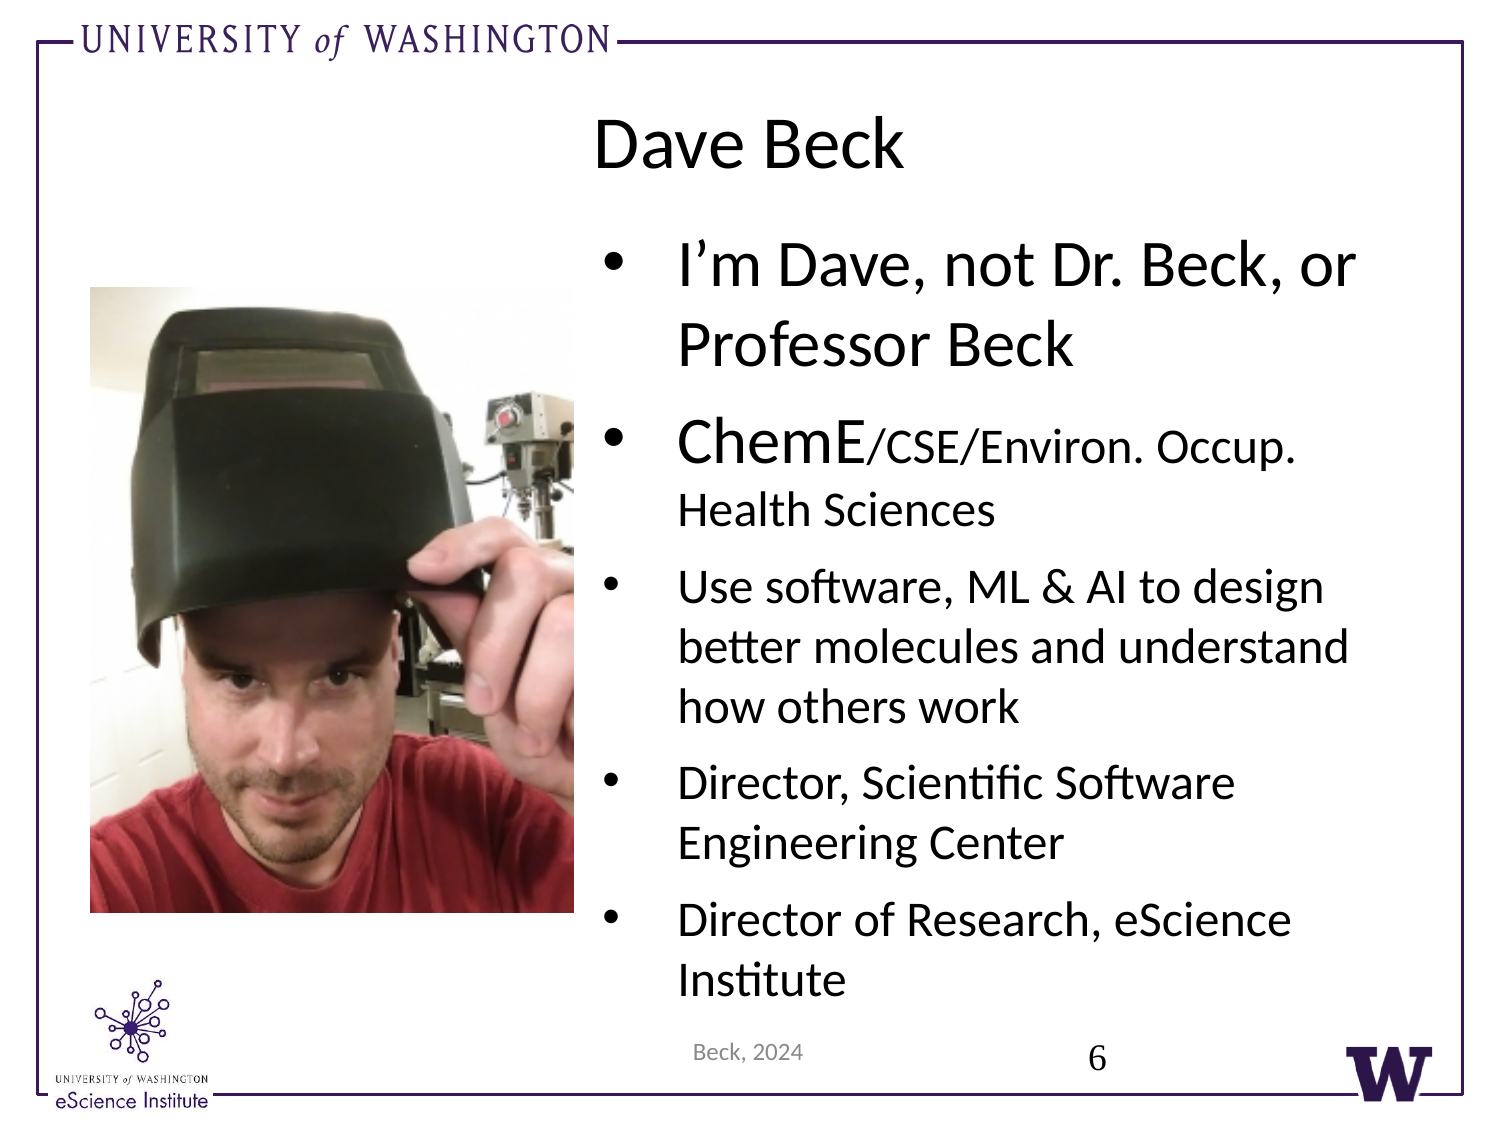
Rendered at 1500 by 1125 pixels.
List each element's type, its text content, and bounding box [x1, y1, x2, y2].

picture [90, 287, 575, 913]
list I’m Dave, not Dr. Beck, or Professor Beck ChemE/CSE/Environ. Occup. Health Sciences Use software, ML & AI to design better molecules and understand how others work Director, Scientific Software Engineering Center Director of Research, eScience Institute [587, 212, 1425, 943]
slide_number 6 [1073, 1025, 1300, 1085]
picture [1339, 1041, 1438, 1107]
picture [81, 24, 609, 45]
picture [48, 978, 213, 1113]
footer Beck, 2024 [510, 1027, 986, 1088]
title Dave Beck [75, 45, 1425, 233]
